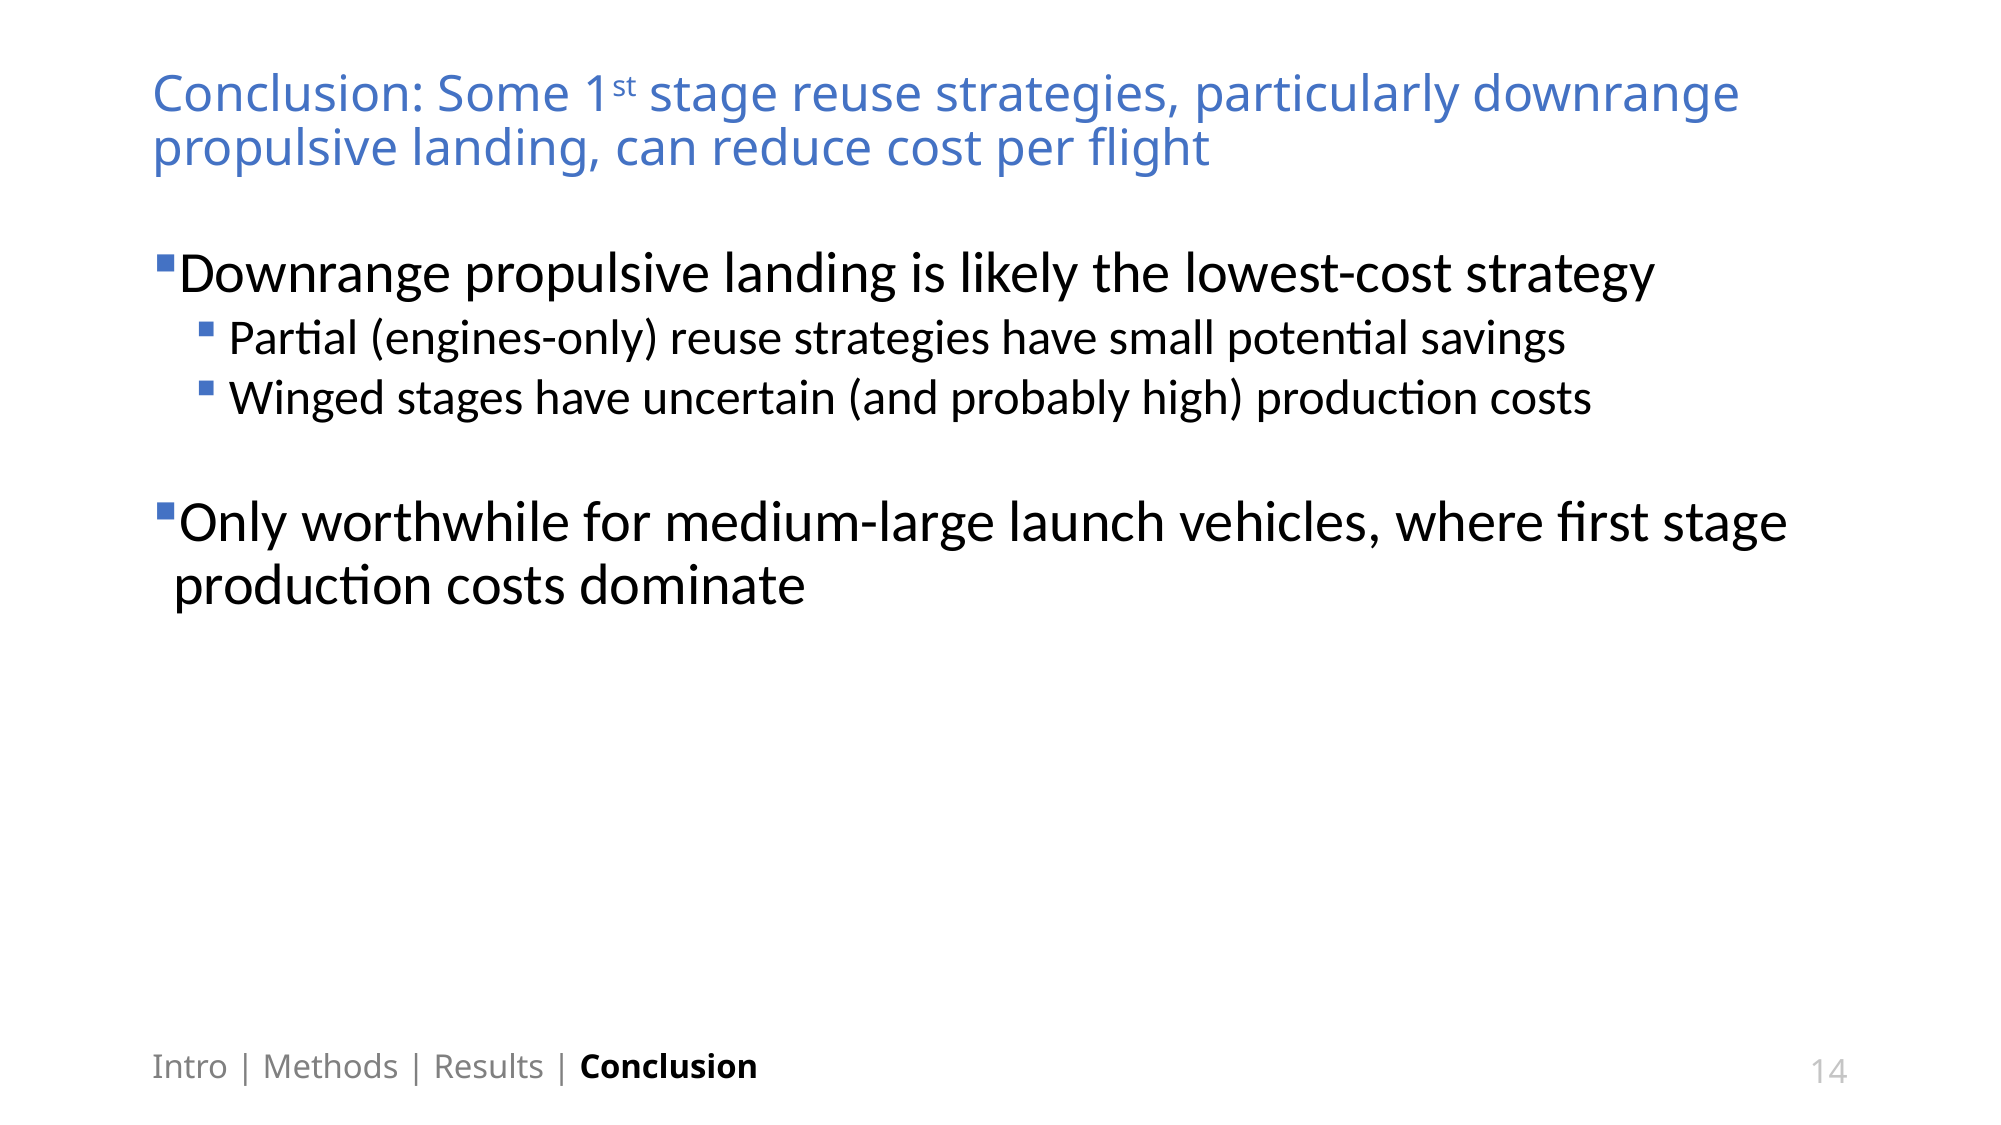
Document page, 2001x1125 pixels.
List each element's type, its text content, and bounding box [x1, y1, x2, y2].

title Conclusion: Some 1st stage reuse strategies, particularly downrange propulsive landing, can reduce cost per flight [137, 59, 1863, 185]
text_box Intro | Methods | Results | Conclusion [137, 1042, 782, 1103]
list Downrange propulsive landing is likely the lowest-cost strategy Partial (engines-only) reuse strategies have small potential savings Winged stages have uncertain (and probably high) production costs Only worthwhile for medium-large launch vehicles, where first stage production costs dominate [137, 234, 1863, 1014]
slide_number 14 [1412, 1042, 1863, 1103]
